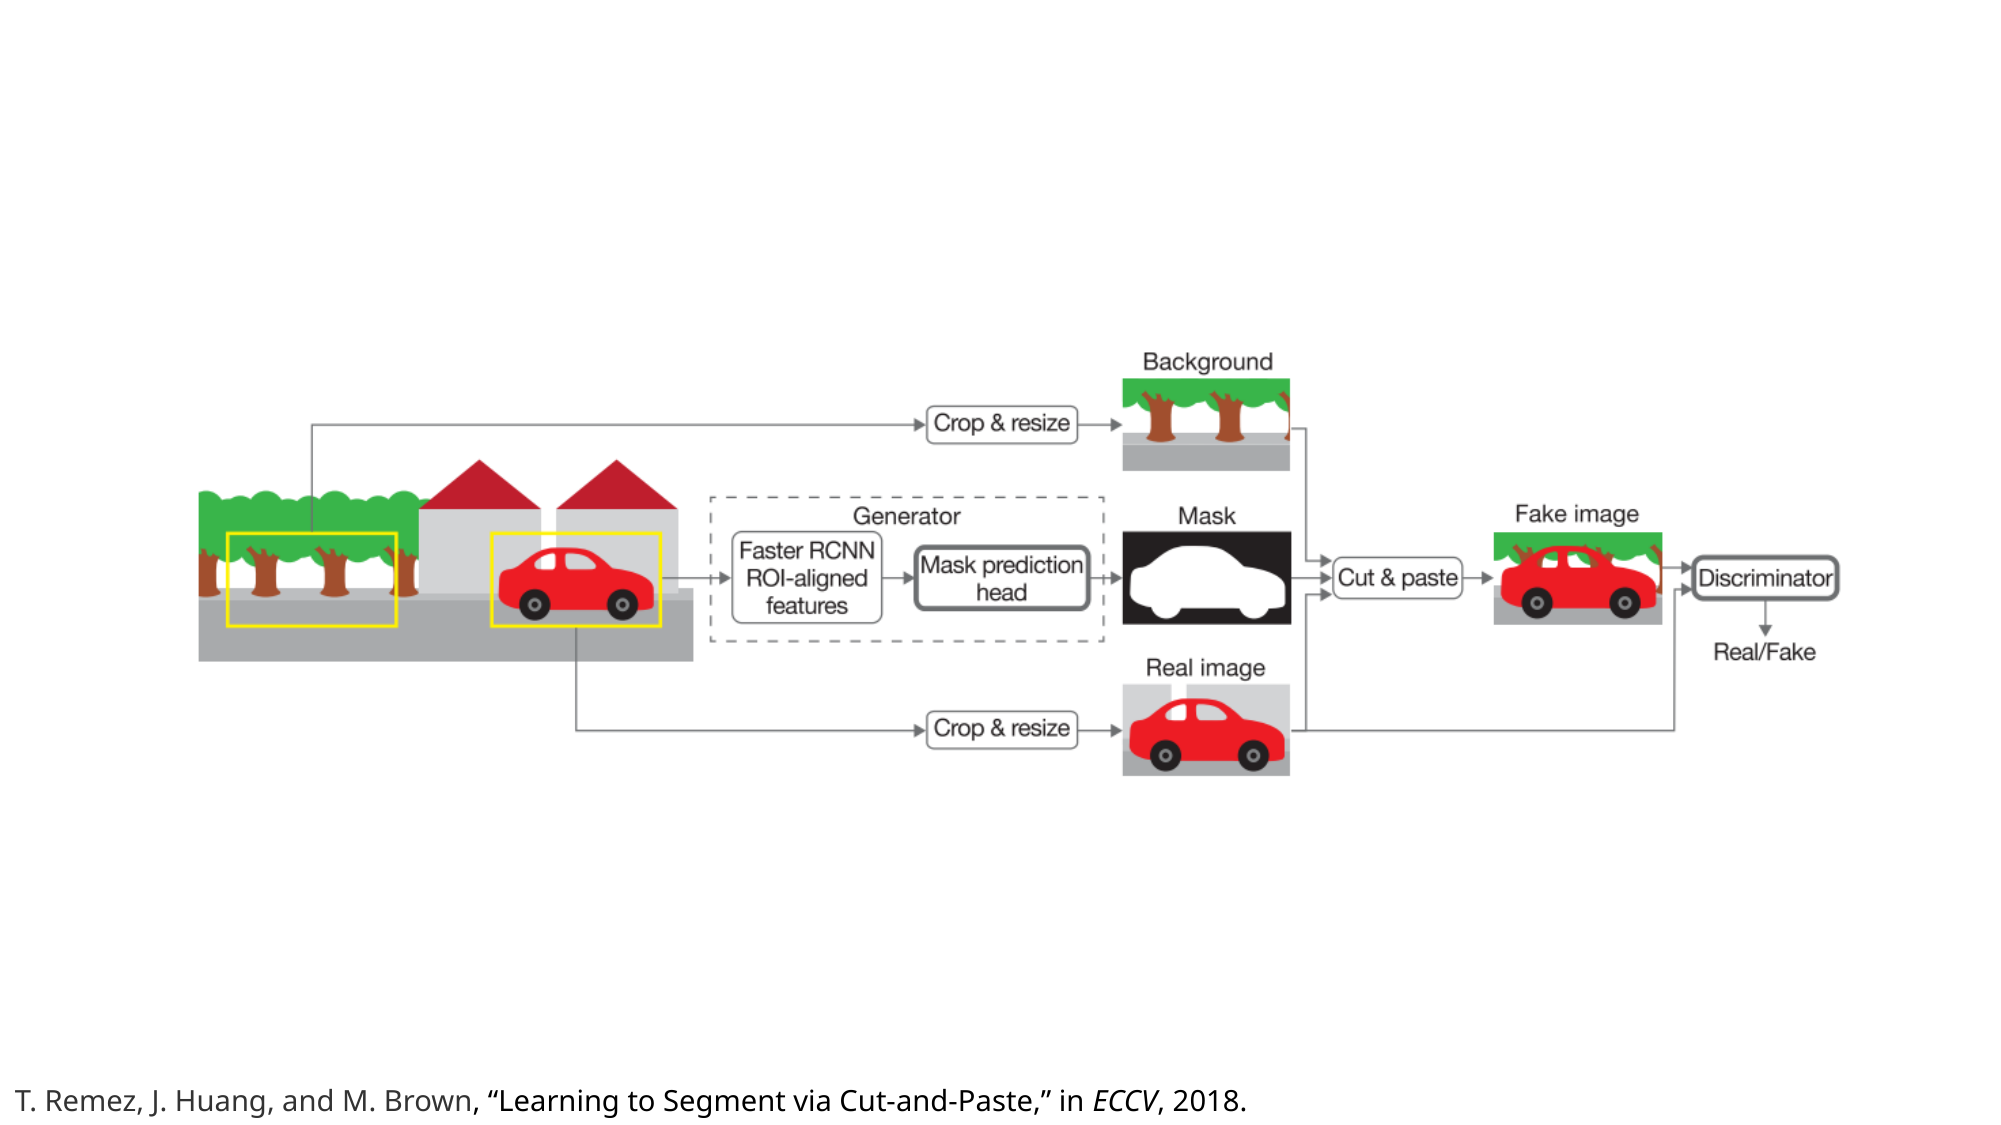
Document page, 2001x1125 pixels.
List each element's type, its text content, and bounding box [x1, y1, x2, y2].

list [154, 320, 1880, 817]
text_box T. Remez, J. Huang, and M. Brown, “Learning to Segment via Cut-and-Paste,” in ECCV, 2018. [0, 1074, 1929, 1125]
